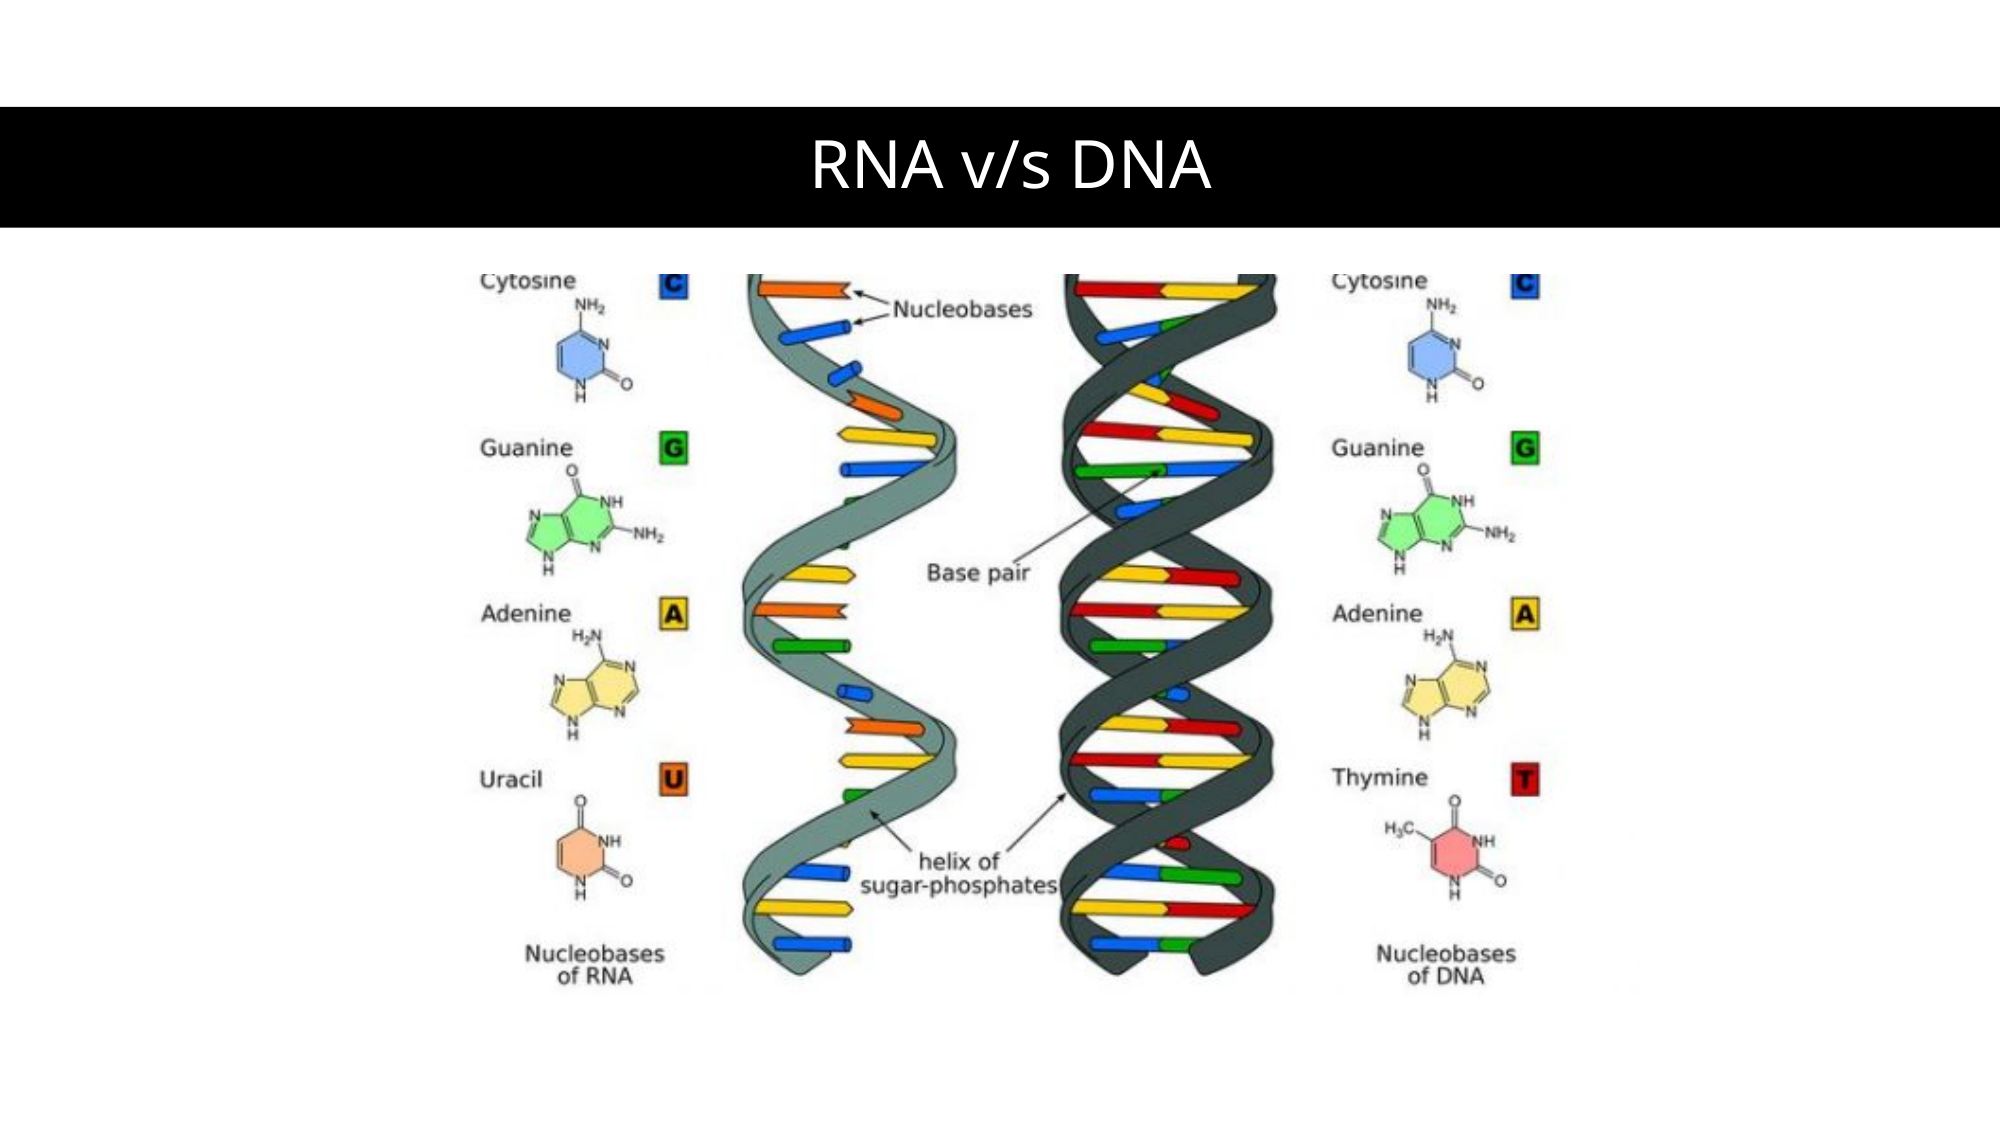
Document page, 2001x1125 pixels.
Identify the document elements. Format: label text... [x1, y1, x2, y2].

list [359, 274, 1641, 996]
title RNA v/s DNA [91, 105, 1931, 228]
text_box [0, 106, 2000, 229]
